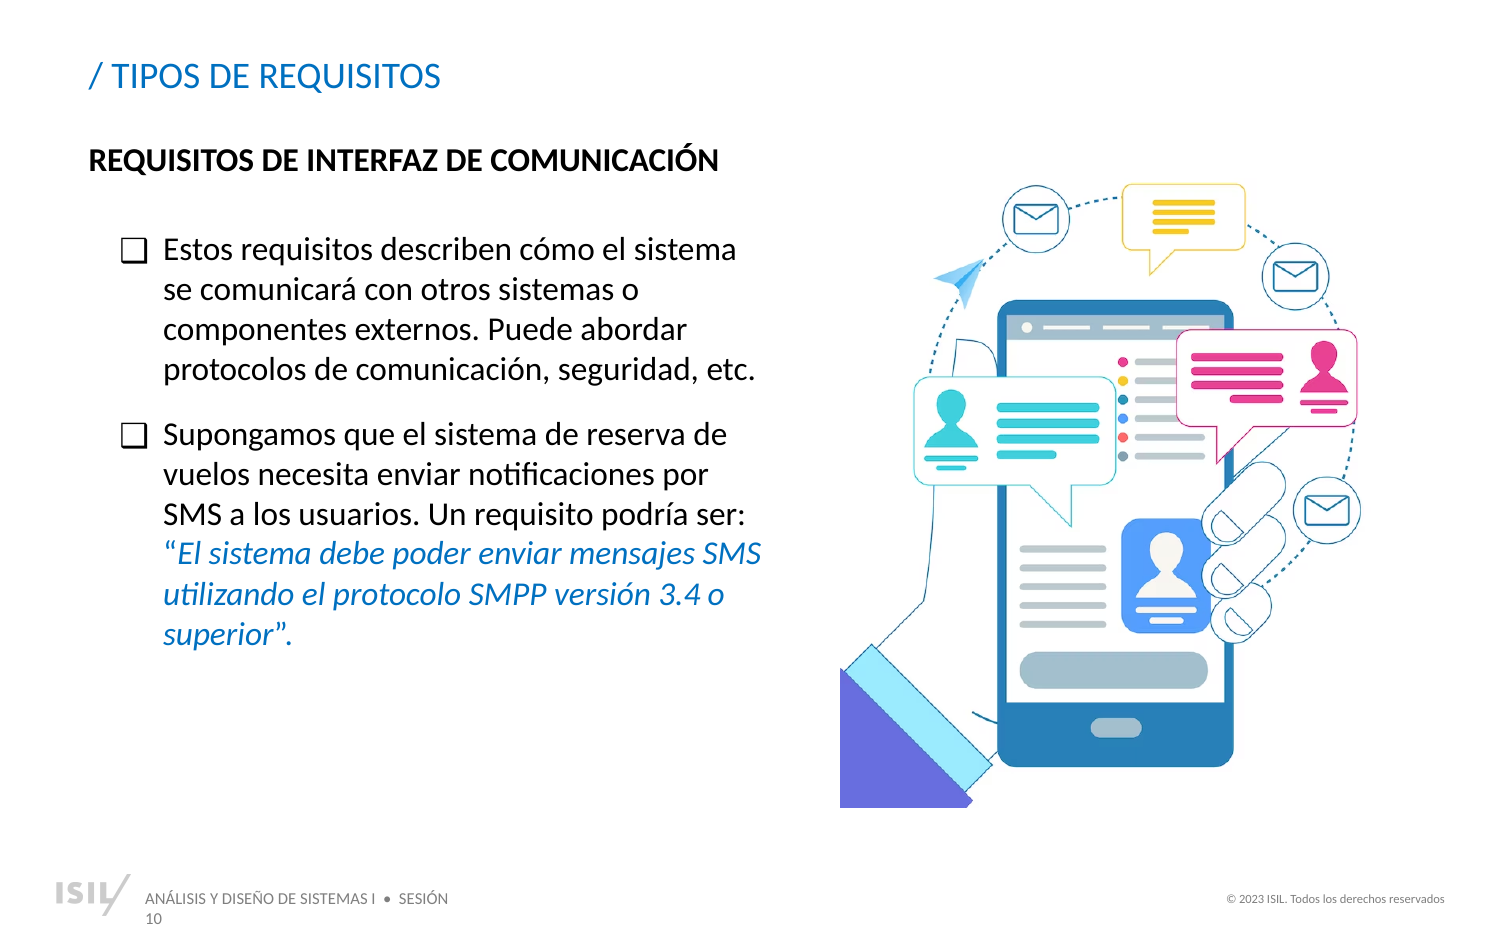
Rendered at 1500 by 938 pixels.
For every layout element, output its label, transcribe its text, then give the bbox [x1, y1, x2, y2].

list REQUISITOS DE INTERFAZ DE COMUNICACIÓN [76, 132, 750, 191]
list Estos requisitos describen cómo el sistema se comunicará con otros sistemas o componentes externos. Puede abordar protocolos de comunicación, seguridad, etc. Supongamos que el sistema de reserva de vuelos necesita enviar notificaciones por SMS a los usuarios. Un requisito podría ser: “El sistema debe poder enviar mensajes SMS utilizando el protocolo SMPP versión 3.4 o superior”. [104, 219, 778, 892]
list / TIPOS DE REQUISITOS [76, 45, 1424, 104]
picture [839, 173, 1424, 808]
